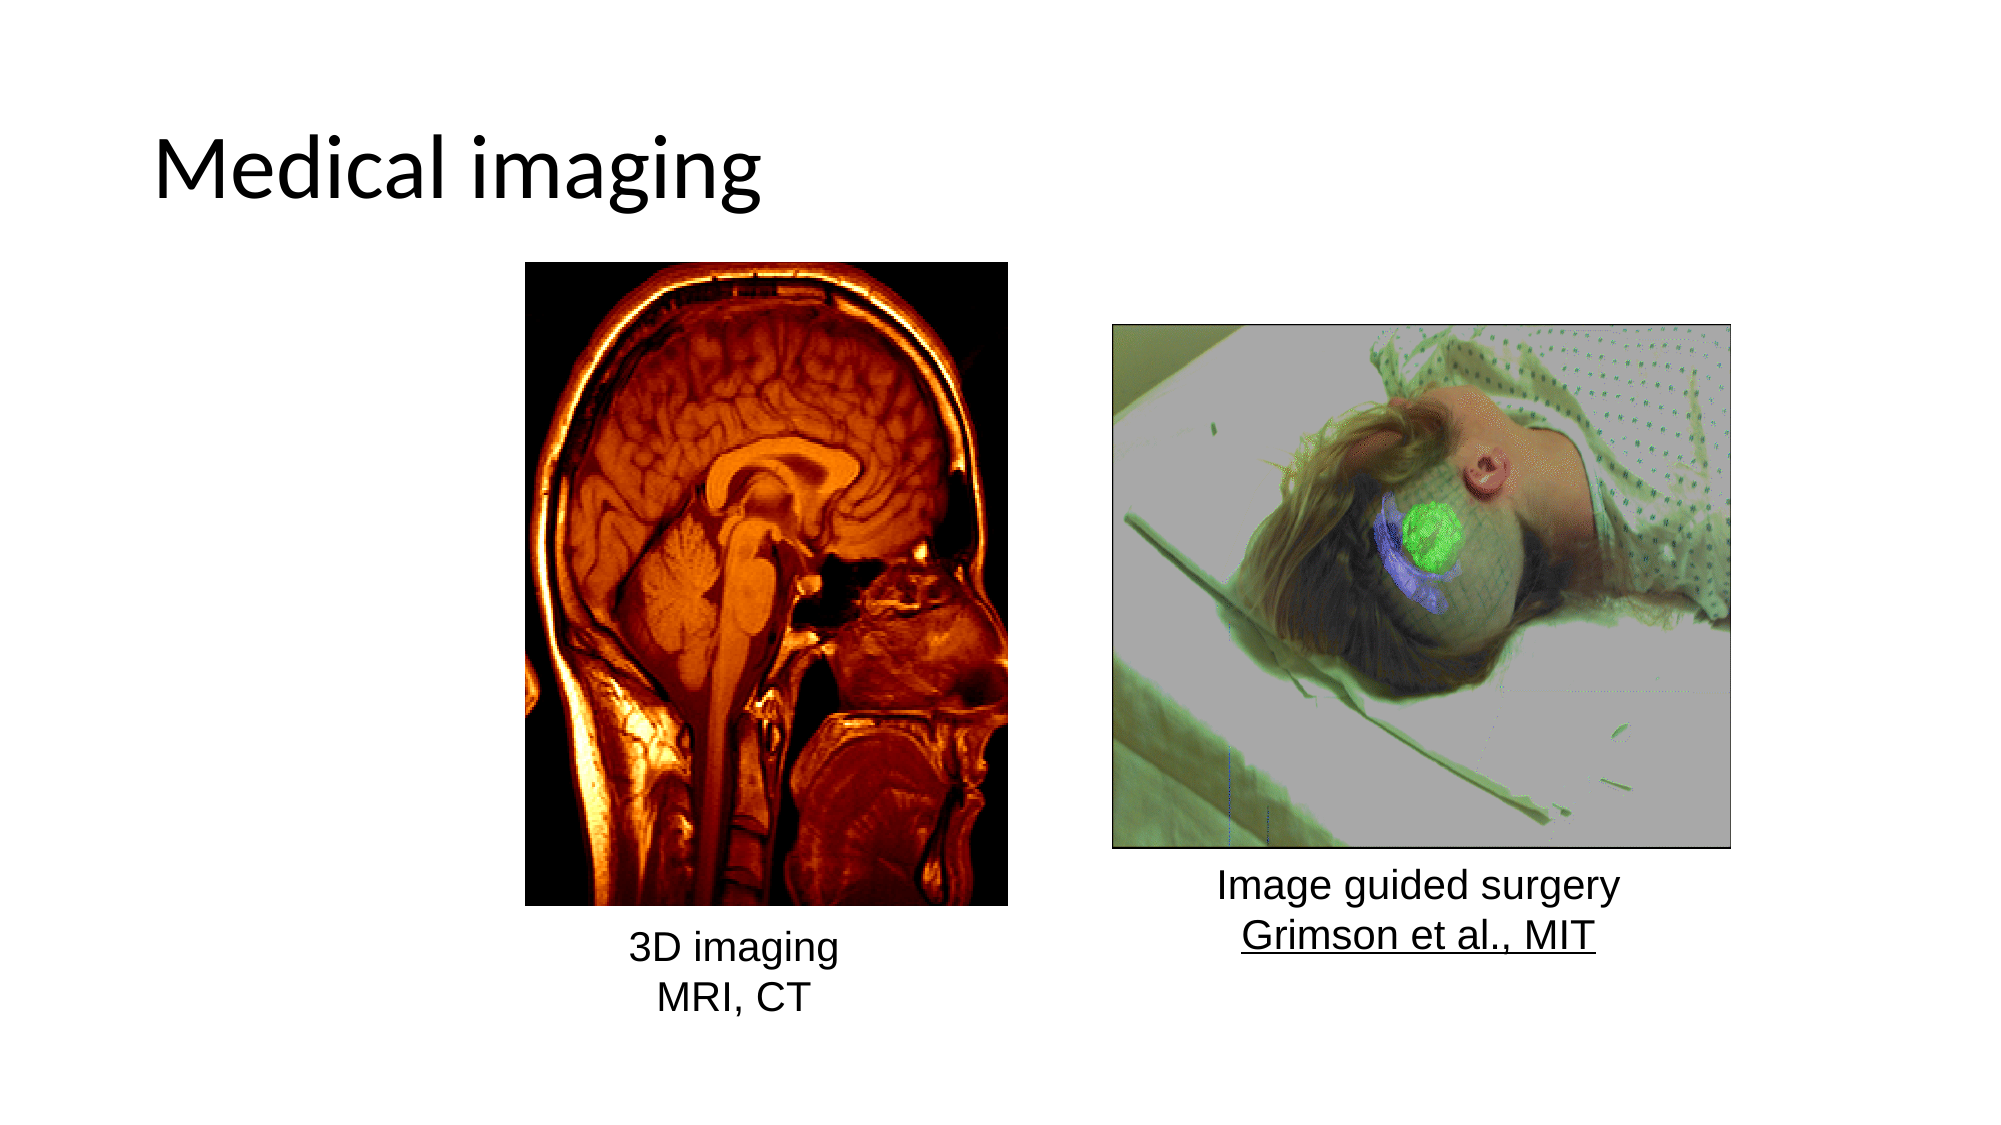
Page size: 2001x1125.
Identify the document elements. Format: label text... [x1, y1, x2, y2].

text_box Image guided surgery Grimson et al., MIT [1199, 857, 1638, 965]
picture [524, 262, 1008, 906]
title Medical imaging [137, 59, 1863, 278]
text_box 3D imaging MRI, CT [612, 914, 856, 1028]
picture [1112, 324, 1732, 849]
